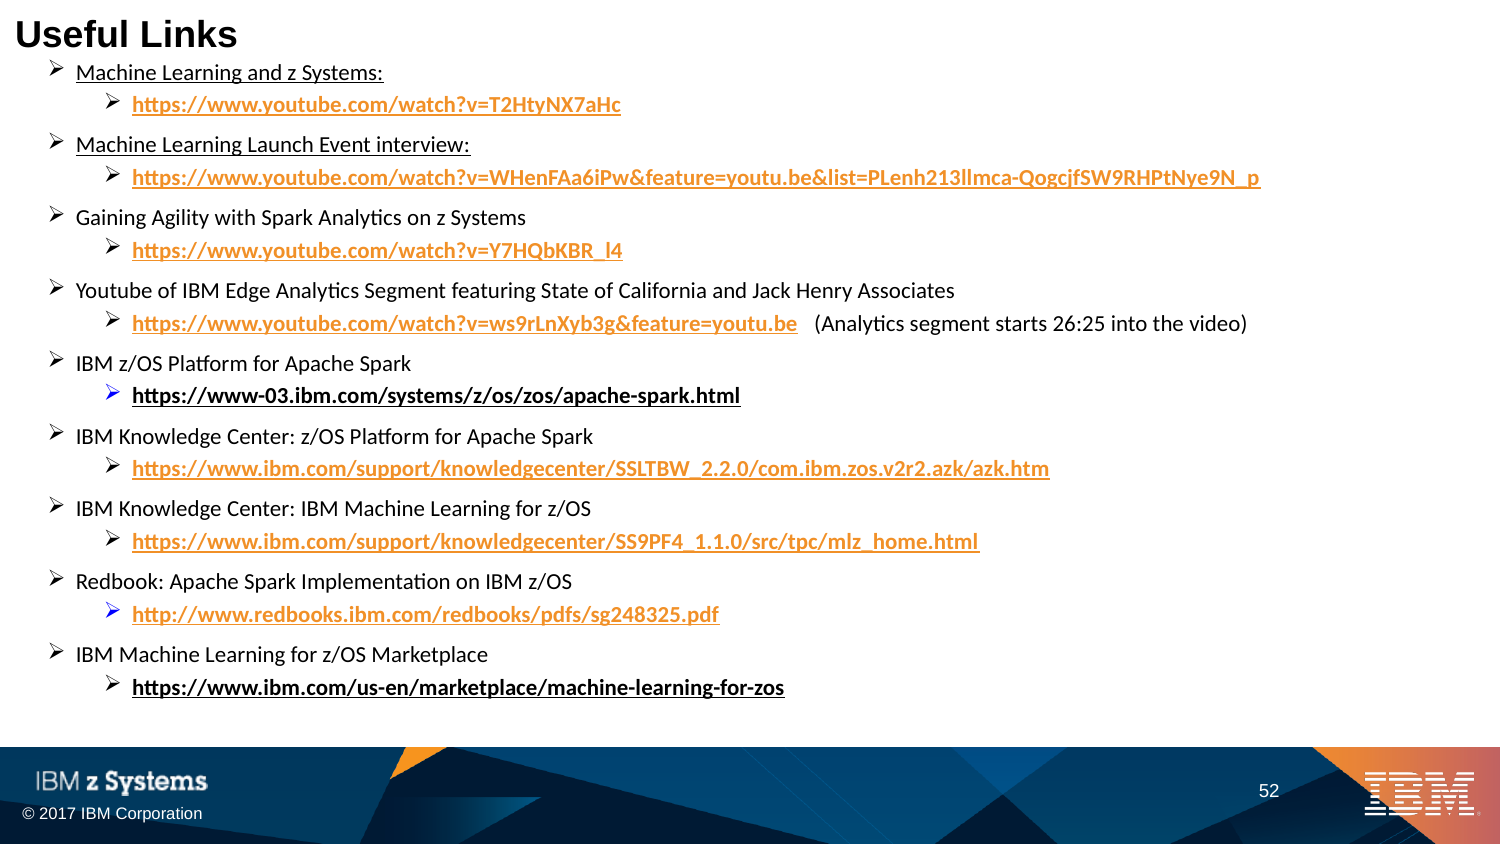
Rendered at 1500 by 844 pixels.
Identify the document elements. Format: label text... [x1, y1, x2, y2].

picture [0, 747, 1500, 844]
title Useful Links [0, 7, 983, 53]
text_box Machine Learning and z Systems: https://www.youtube.com/watch?v=T2HtyNX7aHc Machine Learning Launch Event interview: https://www.youtube.com/watch?v=WHenFAa6iPw&feature=youtu.be&list=PLenh213llmca-QogcjfSW9RHPtNye9N_p Gaining Agility with Spark Analytics on z Systems https://www.youtube.com/watch?v=Y7HQbKBR_l4 Youtube of IBM Edge Analytics Segment featuring State of California and Jack Henry Associates https://www.youtube.com/watch?v=ws9rLnXyb3g&feature=youtu.be (Analytics segment starts 26:25 into the video) IBM z/OS Platform for Apache Spark https://www-03.ibm.com/systems/z/os/zos/apache-spark.html IBM Knowledge Center: z/OS Platform for Apache Spark https://www.ibm.com/support/knowledgecenter/SSLTBW_2.2.0/com.ibm.zos.v2r2.azk/azk.htm IBM Knowledge Center: IBM Machine Learning for z/OS https://www.ibm.com/support/knowledgecenter/SS9PF4_1.1.0/src/tpc/mlz_home.html Redbook: Apache Spark Implementation on IBM z/OS http://www.redbooks.ibm.com/redbooks/pdfs/sg248325.pdf IBM Machine Learning for z/OS Marketplace https://www.ibm.com/us-en/marketplace/machine-learning-for-zos [33, 52, 1465, 718]
